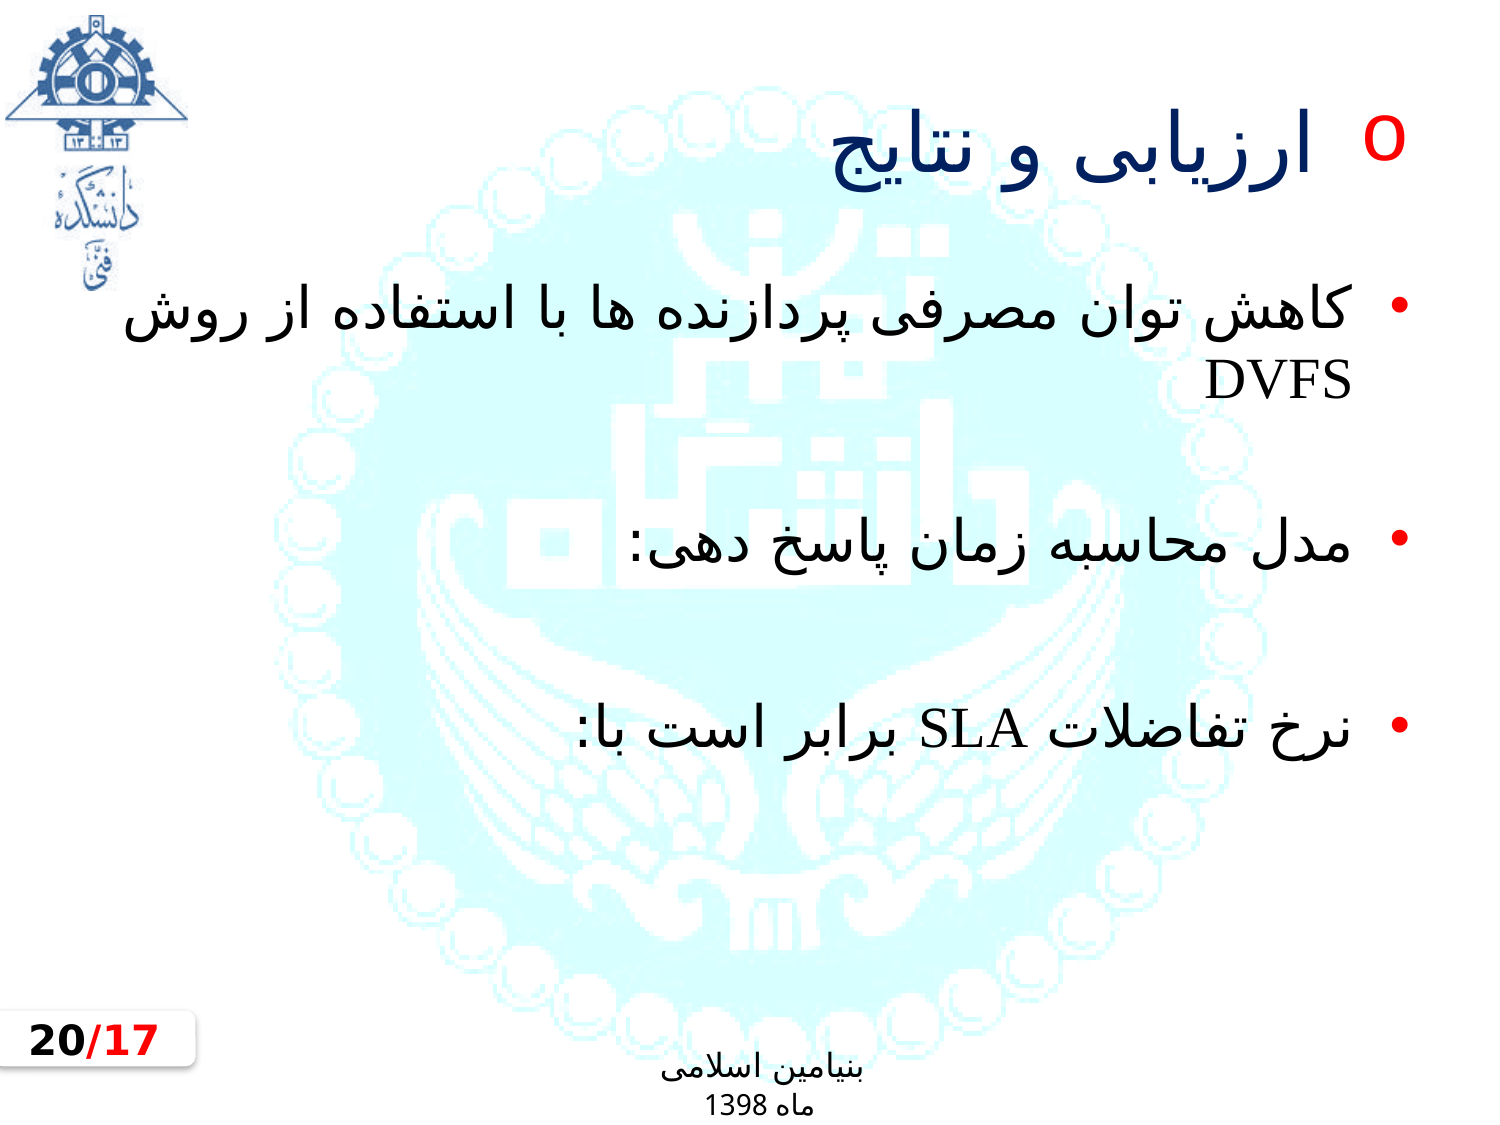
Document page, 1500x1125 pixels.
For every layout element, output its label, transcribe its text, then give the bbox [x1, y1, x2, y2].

slide_number ماه 1398 [584, 1094, 935, 1125]
footer بنیامین اسلامی [525, 1034, 1000, 1094]
text_box 17/20 [0, 1010, 196, 1067]
title ارزیابی و نتایج [75, 45, 1425, 233]
